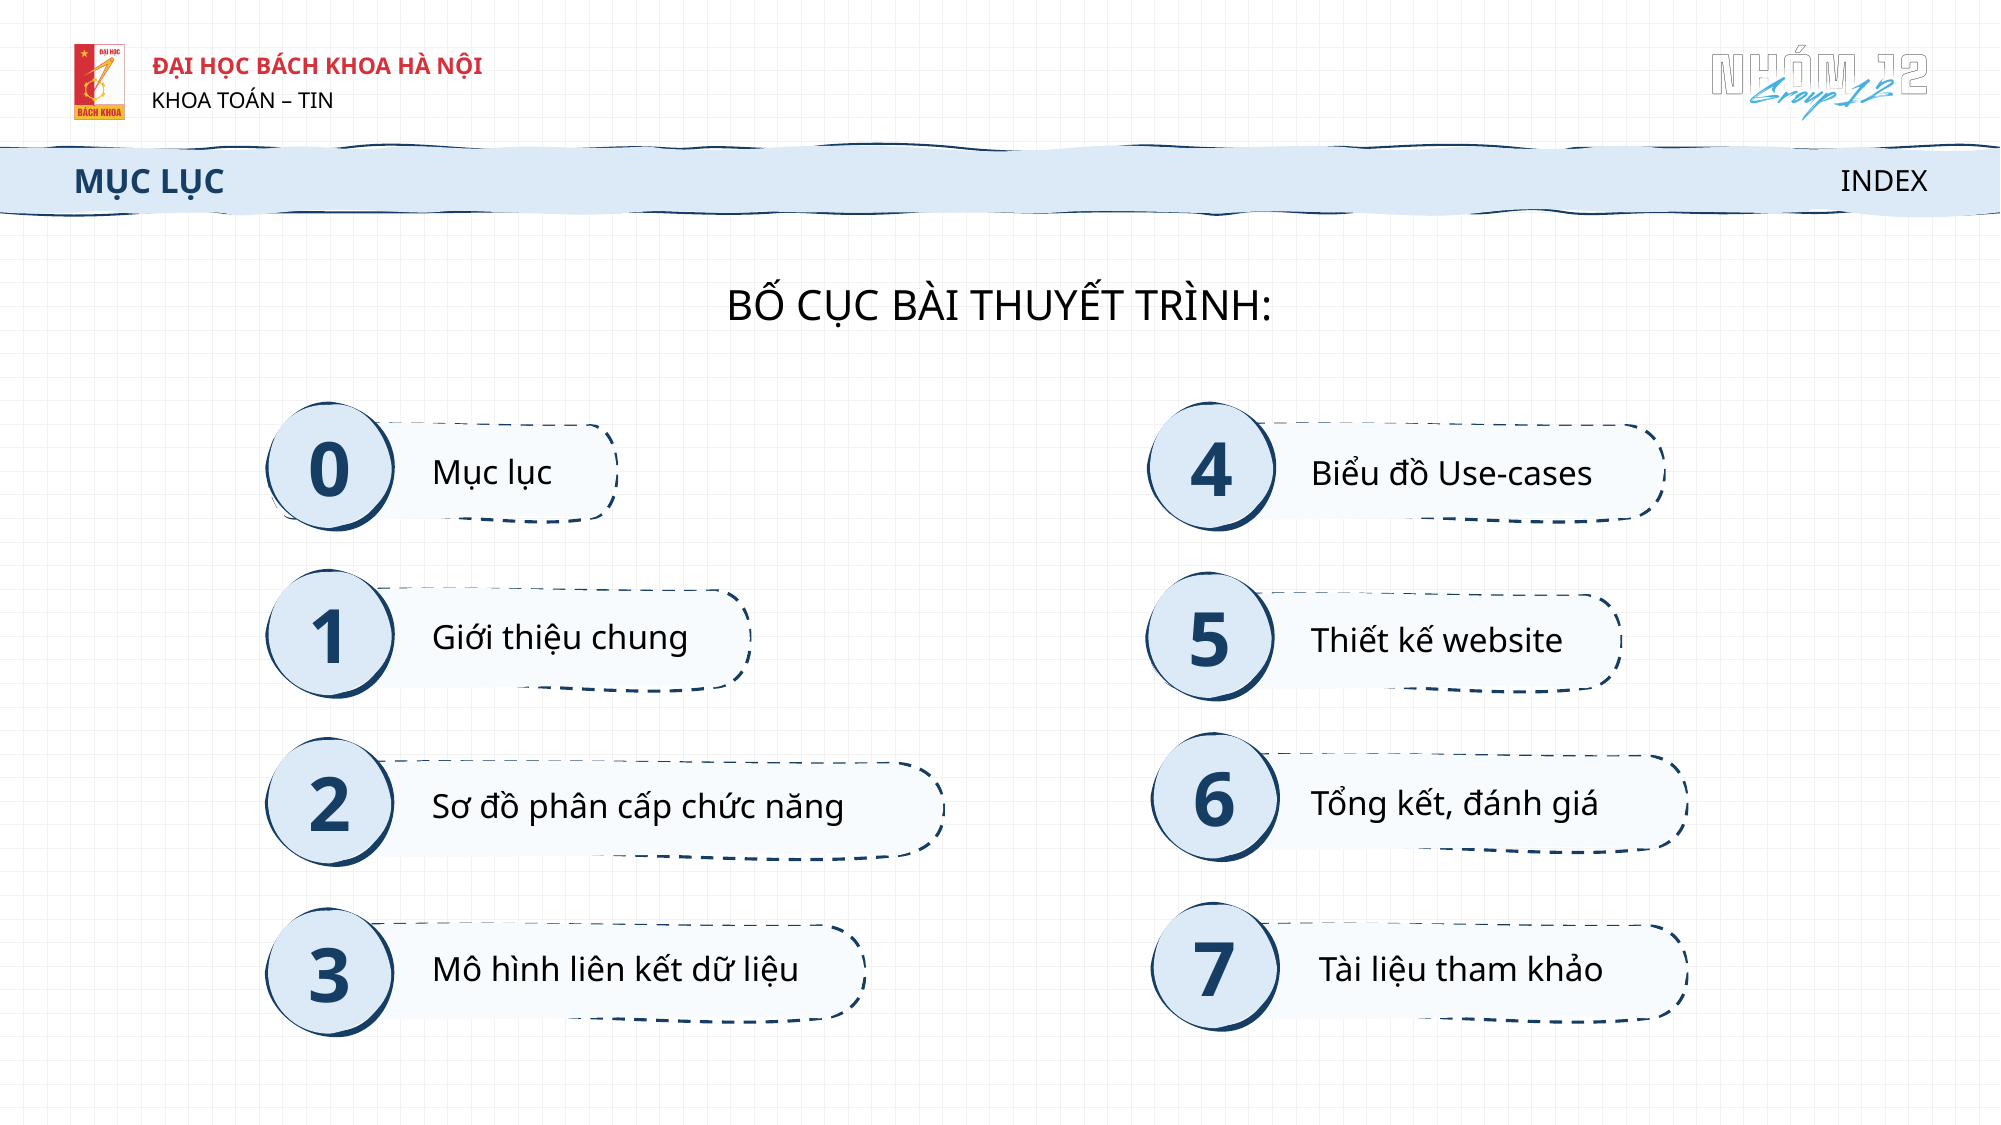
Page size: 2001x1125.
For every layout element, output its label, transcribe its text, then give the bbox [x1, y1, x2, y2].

text_box [722, 856, 736, 861]
text_box [788, 857, 802, 862]
text_box Tổng kết, đánh giá [1296, 774, 1901, 830]
text_box MỤC LỤC [58, 152, 534, 208]
text_box [1571, 850, 1585, 855]
text_box [810, 857, 824, 862]
text_box [1255, 922, 1685, 1023]
text_box [669, 688, 683, 693]
text_box [546, 520, 560, 524]
text_box Giới thiệu chung [417, 608, 1105, 664]
text_box INDEX [1334, 154, 1943, 205]
text_box 2 [266, 738, 393, 866]
picture [73, 43, 126, 121]
text_box [1552, 520, 1566, 524]
text_box [1574, 519, 1588, 524]
text_box 4 [1148, 403, 1275, 530]
text_box [1505, 849, 1519, 853]
text_box [1549, 850, 1563, 854]
text_box [1615, 849, 1628, 854]
text_box [854, 856, 867, 861]
text_box 1 [266, 570, 394, 698]
text_box [367, 587, 744, 692]
text_box Tài liệu tham khảo [1303, 941, 1957, 996]
text_box [832, 857, 845, 861]
text_box 7 [1152, 903, 1279, 1031]
text_box [1249, 592, 1619, 693]
text_box [1530, 520, 1544, 524]
text_box [647, 689, 661, 693]
text_box ĐẠI HỌC BÁCH KHOA HÀ NỘI [137, 44, 784, 87]
text_box [699, 1020, 713, 1024]
text_box [1571, 1020, 1585, 1024]
text_box [1593, 1020, 1607, 1024]
text_box [603, 688, 617, 693]
text_box [743, 1020, 757, 1024]
text_box Biểu đồ Use-cases [1296, 444, 1989, 500]
text_box Mục lục [417, 444, 944, 499]
picture [1684, 35, 1955, 149]
text_box [1251, 422, 1660, 523]
text_box [1513, 690, 1527, 694]
text_box [721, 1020, 735, 1024]
text_box KHOA TOÁN – TIN [136, 79, 725, 121]
text_box Sơ đồ phân cấp chức năng [417, 777, 1094, 833]
text_box [1549, 1020, 1563, 1024]
text_box [1491, 689, 1505, 694]
text_box 3 [266, 909, 393, 1036]
text_box [370, 922, 861, 1023]
text_box [1255, 753, 1683, 852]
text_box [765, 1019, 779, 1024]
text_box [524, 520, 538, 524]
text_box [267, 478, 297, 520]
text_box [1527, 1019, 1541, 1024]
text_box [369, 422, 615, 523]
text_box [744, 857, 758, 861]
text_box [0, 142, 2000, 218]
text_box BỐ CỤC BÀI THUYẾT TRÌNH: [137, 271, 1863, 336]
text_box [1527, 850, 1541, 854]
text_box Thiết kế website [1296, 611, 2000, 667]
text_box [625, 689, 639, 693]
text_box [1593, 850, 1607, 854]
text_box [367, 760, 941, 860]
text_box 0 [266, 403, 394, 530]
text_box 5 [1146, 573, 1274, 700]
text_box 6 [1152, 733, 1279, 861]
text_box Mô hình liên kết dữ liệu [417, 941, 1081, 996]
text_box [1535, 689, 1548, 694]
text_box [1149, 656, 1176, 689]
text_box [766, 857, 780, 861]
